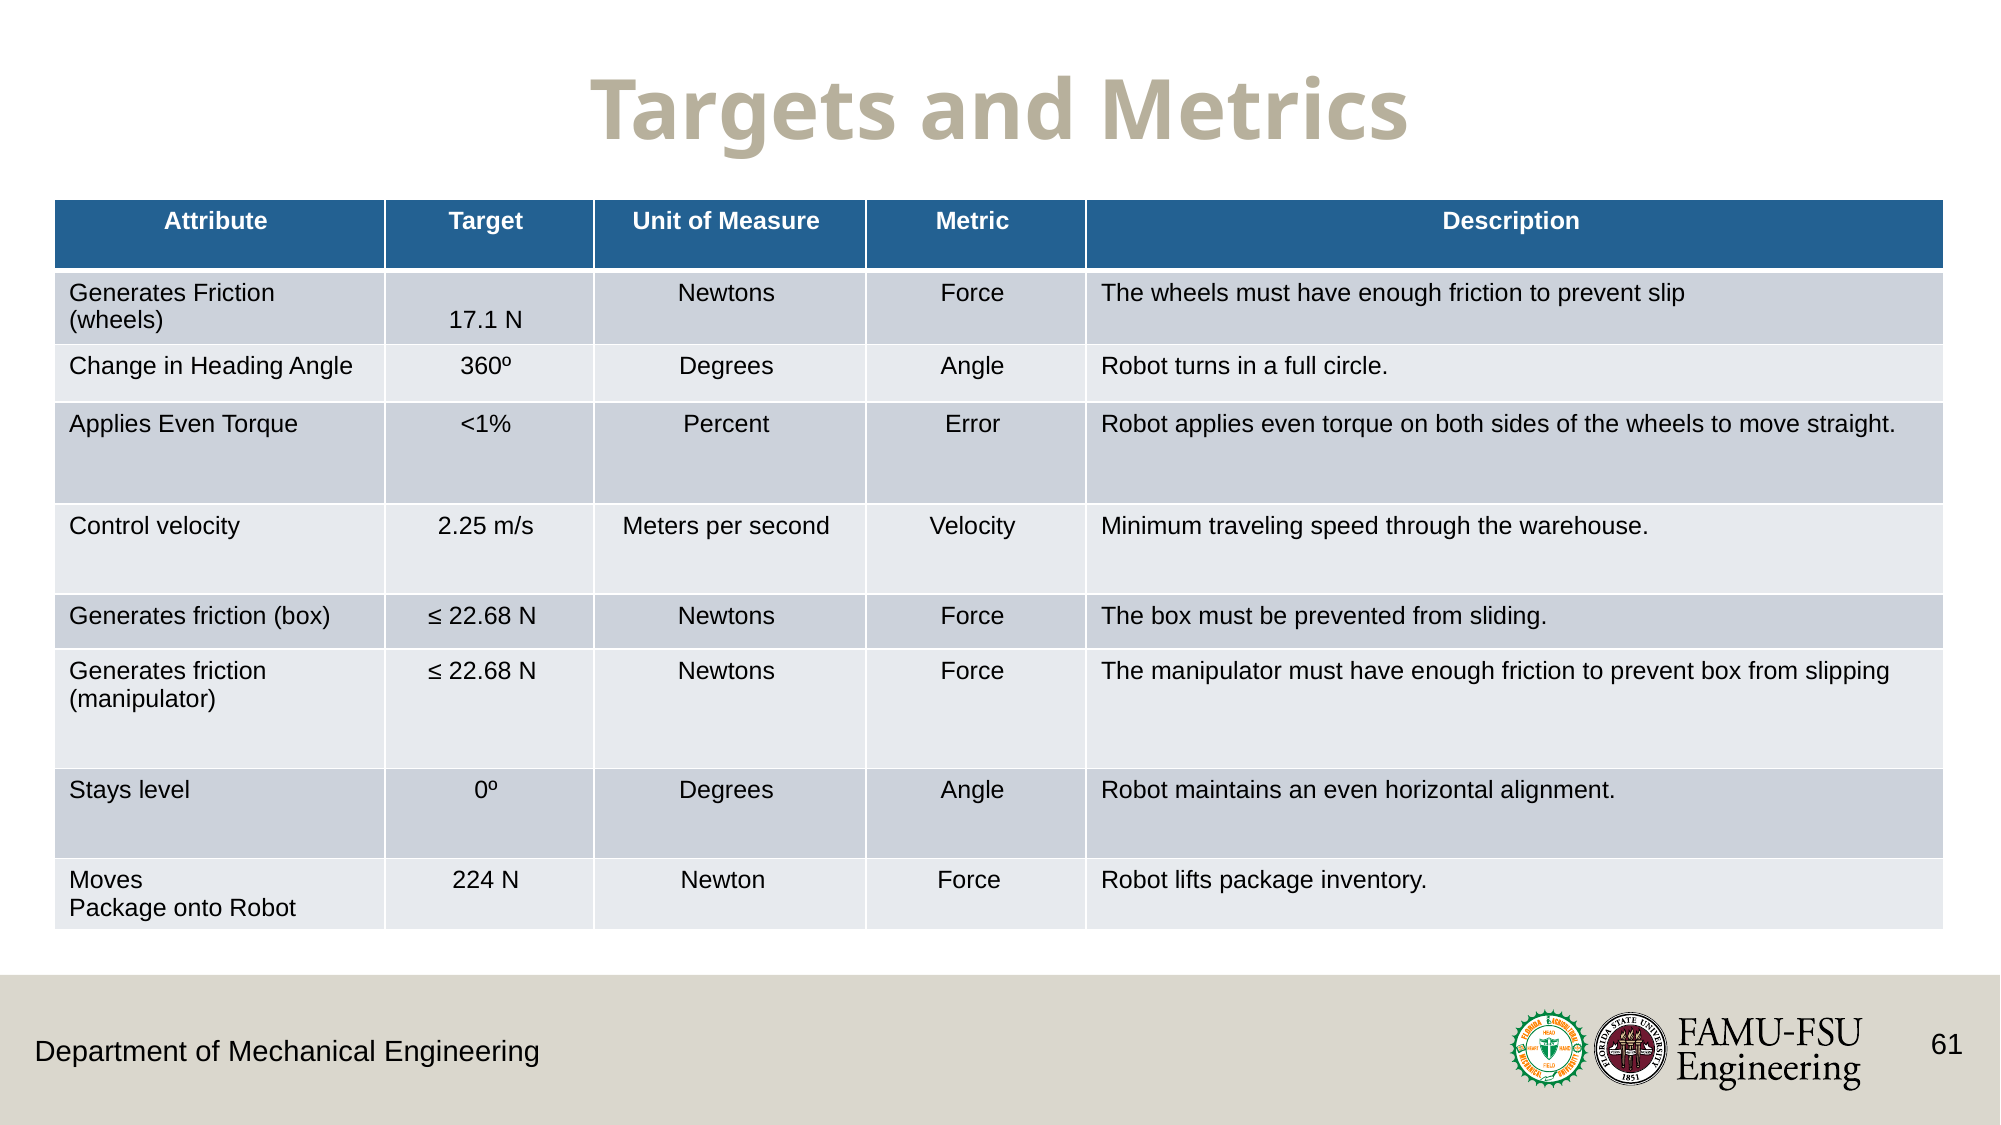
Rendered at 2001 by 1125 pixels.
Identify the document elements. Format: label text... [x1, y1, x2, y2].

table_cell Force [867, 278, 1085, 344]
footer [1325, 914, 2000, 975]
table_cell Moves Package onto Robot [55, 859, 384, 929]
table_cell Error [867, 403, 1085, 503]
table_cell Generates Friction (wheels) [55, 273, 384, 344]
table_cell Newtons [595, 595, 865, 648]
table_cell Angle [867, 769, 1085, 858]
table_cell 224 N [386, 859, 593, 929]
table_cell Newtons [595, 278, 865, 344]
table_cell Robot maintains an even horizontal alignment. [1087, 769, 1943, 858]
table_cell Velocity [867, 505, 1085, 593]
table_cell Newtons [595, 650, 865, 768]
table_header Attribute [55, 200, 137, 268]
table_cell Robot applies even torque on both sides of the wheels to move straight. [1087, 403, 1943, 503]
table_cell <1% [386, 403, 593, 503]
table_cell Force [867, 859, 1085, 929]
table_cell Generates friction (box) [55, 595, 384, 648]
table_cell 17.1 N [386, 278, 593, 344]
table_cell Stays level [55, 769, 384, 858]
table_cell The manipulator must have enough friction to prevent box from slipping [1087, 650, 1943, 768]
table_cell Robot turns in a full circle. [1087, 345, 1943, 401]
table_cell Change in Heading Angle [55, 345, 384, 401]
table_cell 0º [386, 769, 593, 858]
table_cell Generates friction (manipulator) [55, 650, 384, 768]
table_cell The box must be prevented from sliding. [1087, 595, 1943, 648]
table_cell Robot lifts package inventory. [1087, 859, 1943, 929]
text_box Targets and Metrics [137, 59, 1863, 278]
table_cell 360º [386, 345, 593, 401]
table_cell Applies Even Torque [55, 403, 384, 503]
table_cell Control velocity [55, 505, 384, 593]
table_cell Meters per second [595, 505, 865, 593]
table_header Description [1863, 200, 1943, 268]
table_cell 2.25 m/s [386, 505, 593, 593]
table_cell Newton [595, 859, 865, 929]
table_cell Percent [595, 403, 865, 503]
table_cell Minimum traveling speed through the warehouse. [1087, 505, 1943, 593]
table_cell Force [867, 595, 1085, 648]
table_cell Force [867, 650, 1085, 768]
slide_number 61 [1862, 1017, 1978, 1078]
table_cell ≤ 22.68 N [386, 650, 593, 768]
table_cell ≤ 22.68 N [386, 595, 593, 648]
table_cell Degrees [595, 769, 865, 858]
table_cell The wheels must have enough friction to prevent slip [1087, 273, 1943, 344]
table_cell Angle [867, 345, 1085, 401]
table_cell Degrees [595, 345, 865, 401]
